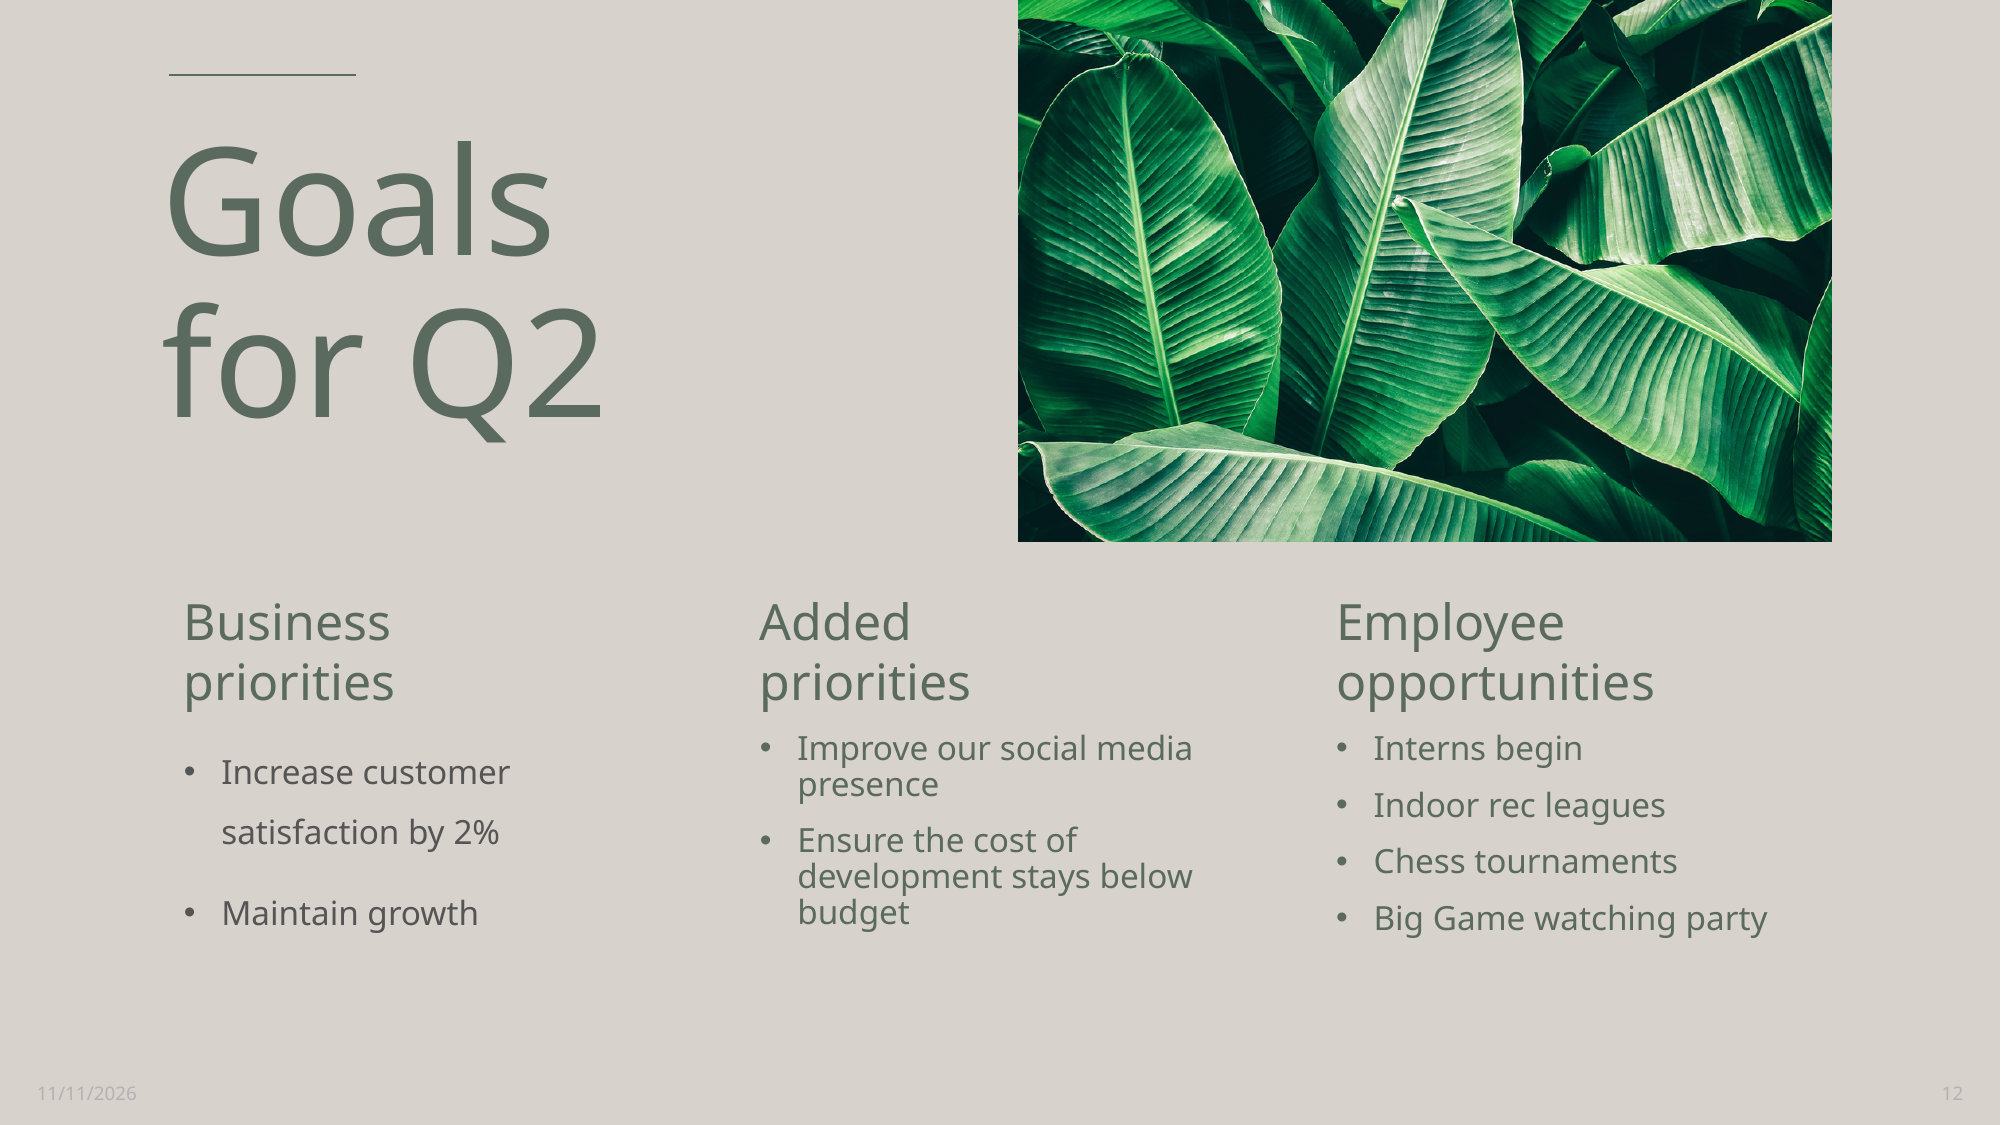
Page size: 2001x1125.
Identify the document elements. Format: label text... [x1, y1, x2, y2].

list Employee opportunities Interns begin Indoor rec leagues Chess tournaments Big Game watching party [1321, 583, 1832, 959]
slide_number 12 [1528, 1064, 1979, 1124]
list Added priorities Improve our social media presence Ensure the cost of development stays below budget [744, 583, 1255, 959]
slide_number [21, 1064, 472, 1124]
list Business priorities Increase customer satisfaction by 2% Maintain growth [168, 583, 679, 959]
picture [1018, 0, 1832, 542]
title Goals for Q2 [146, 88, 791, 488]
